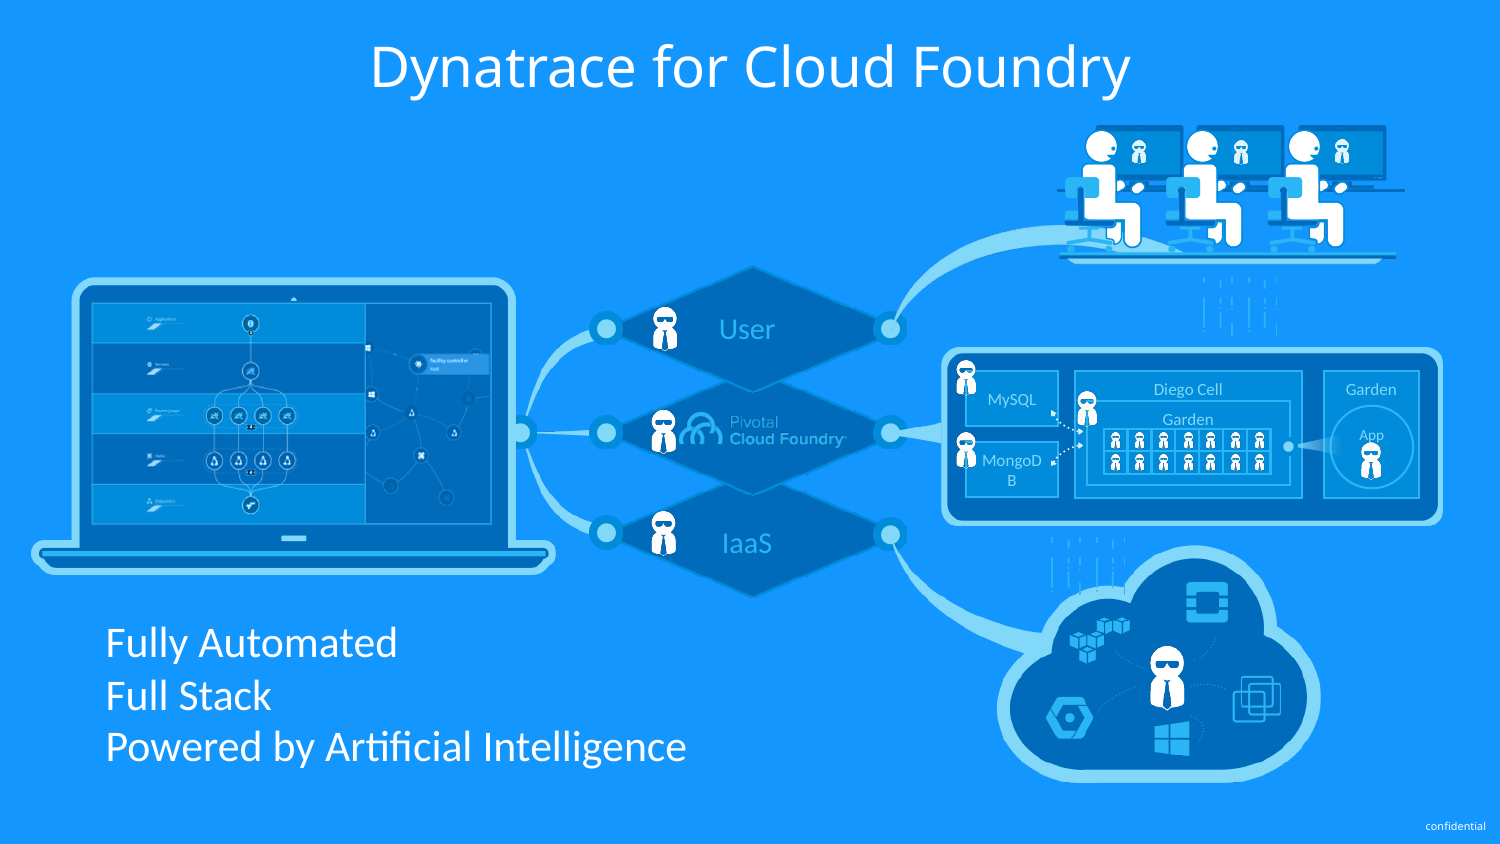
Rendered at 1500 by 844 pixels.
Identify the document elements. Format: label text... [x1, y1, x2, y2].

picture [636, 405, 691, 459]
picture [638, 302, 692, 356]
text_box Full Stack [62, 665, 785, 716]
text_box Powered by Artificial Intelligence [62, 716, 785, 778]
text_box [1105, 452, 1270, 473]
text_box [1132, 139, 1349, 165]
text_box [599, 496, 890, 598]
picture [873, 224, 1396, 345]
picture [31, 277, 623, 575]
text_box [1105, 430, 1270, 451]
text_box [599, 265, 907, 393]
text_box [1057, 125, 1405, 253]
text_box Dynatrace for Cloud Foundry [137, 23, 1363, 107]
text_box Fully Automated [62, 612, 785, 665]
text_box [599, 393, 880, 496]
picture [636, 507, 691, 561]
picture [873, 347, 1443, 783]
